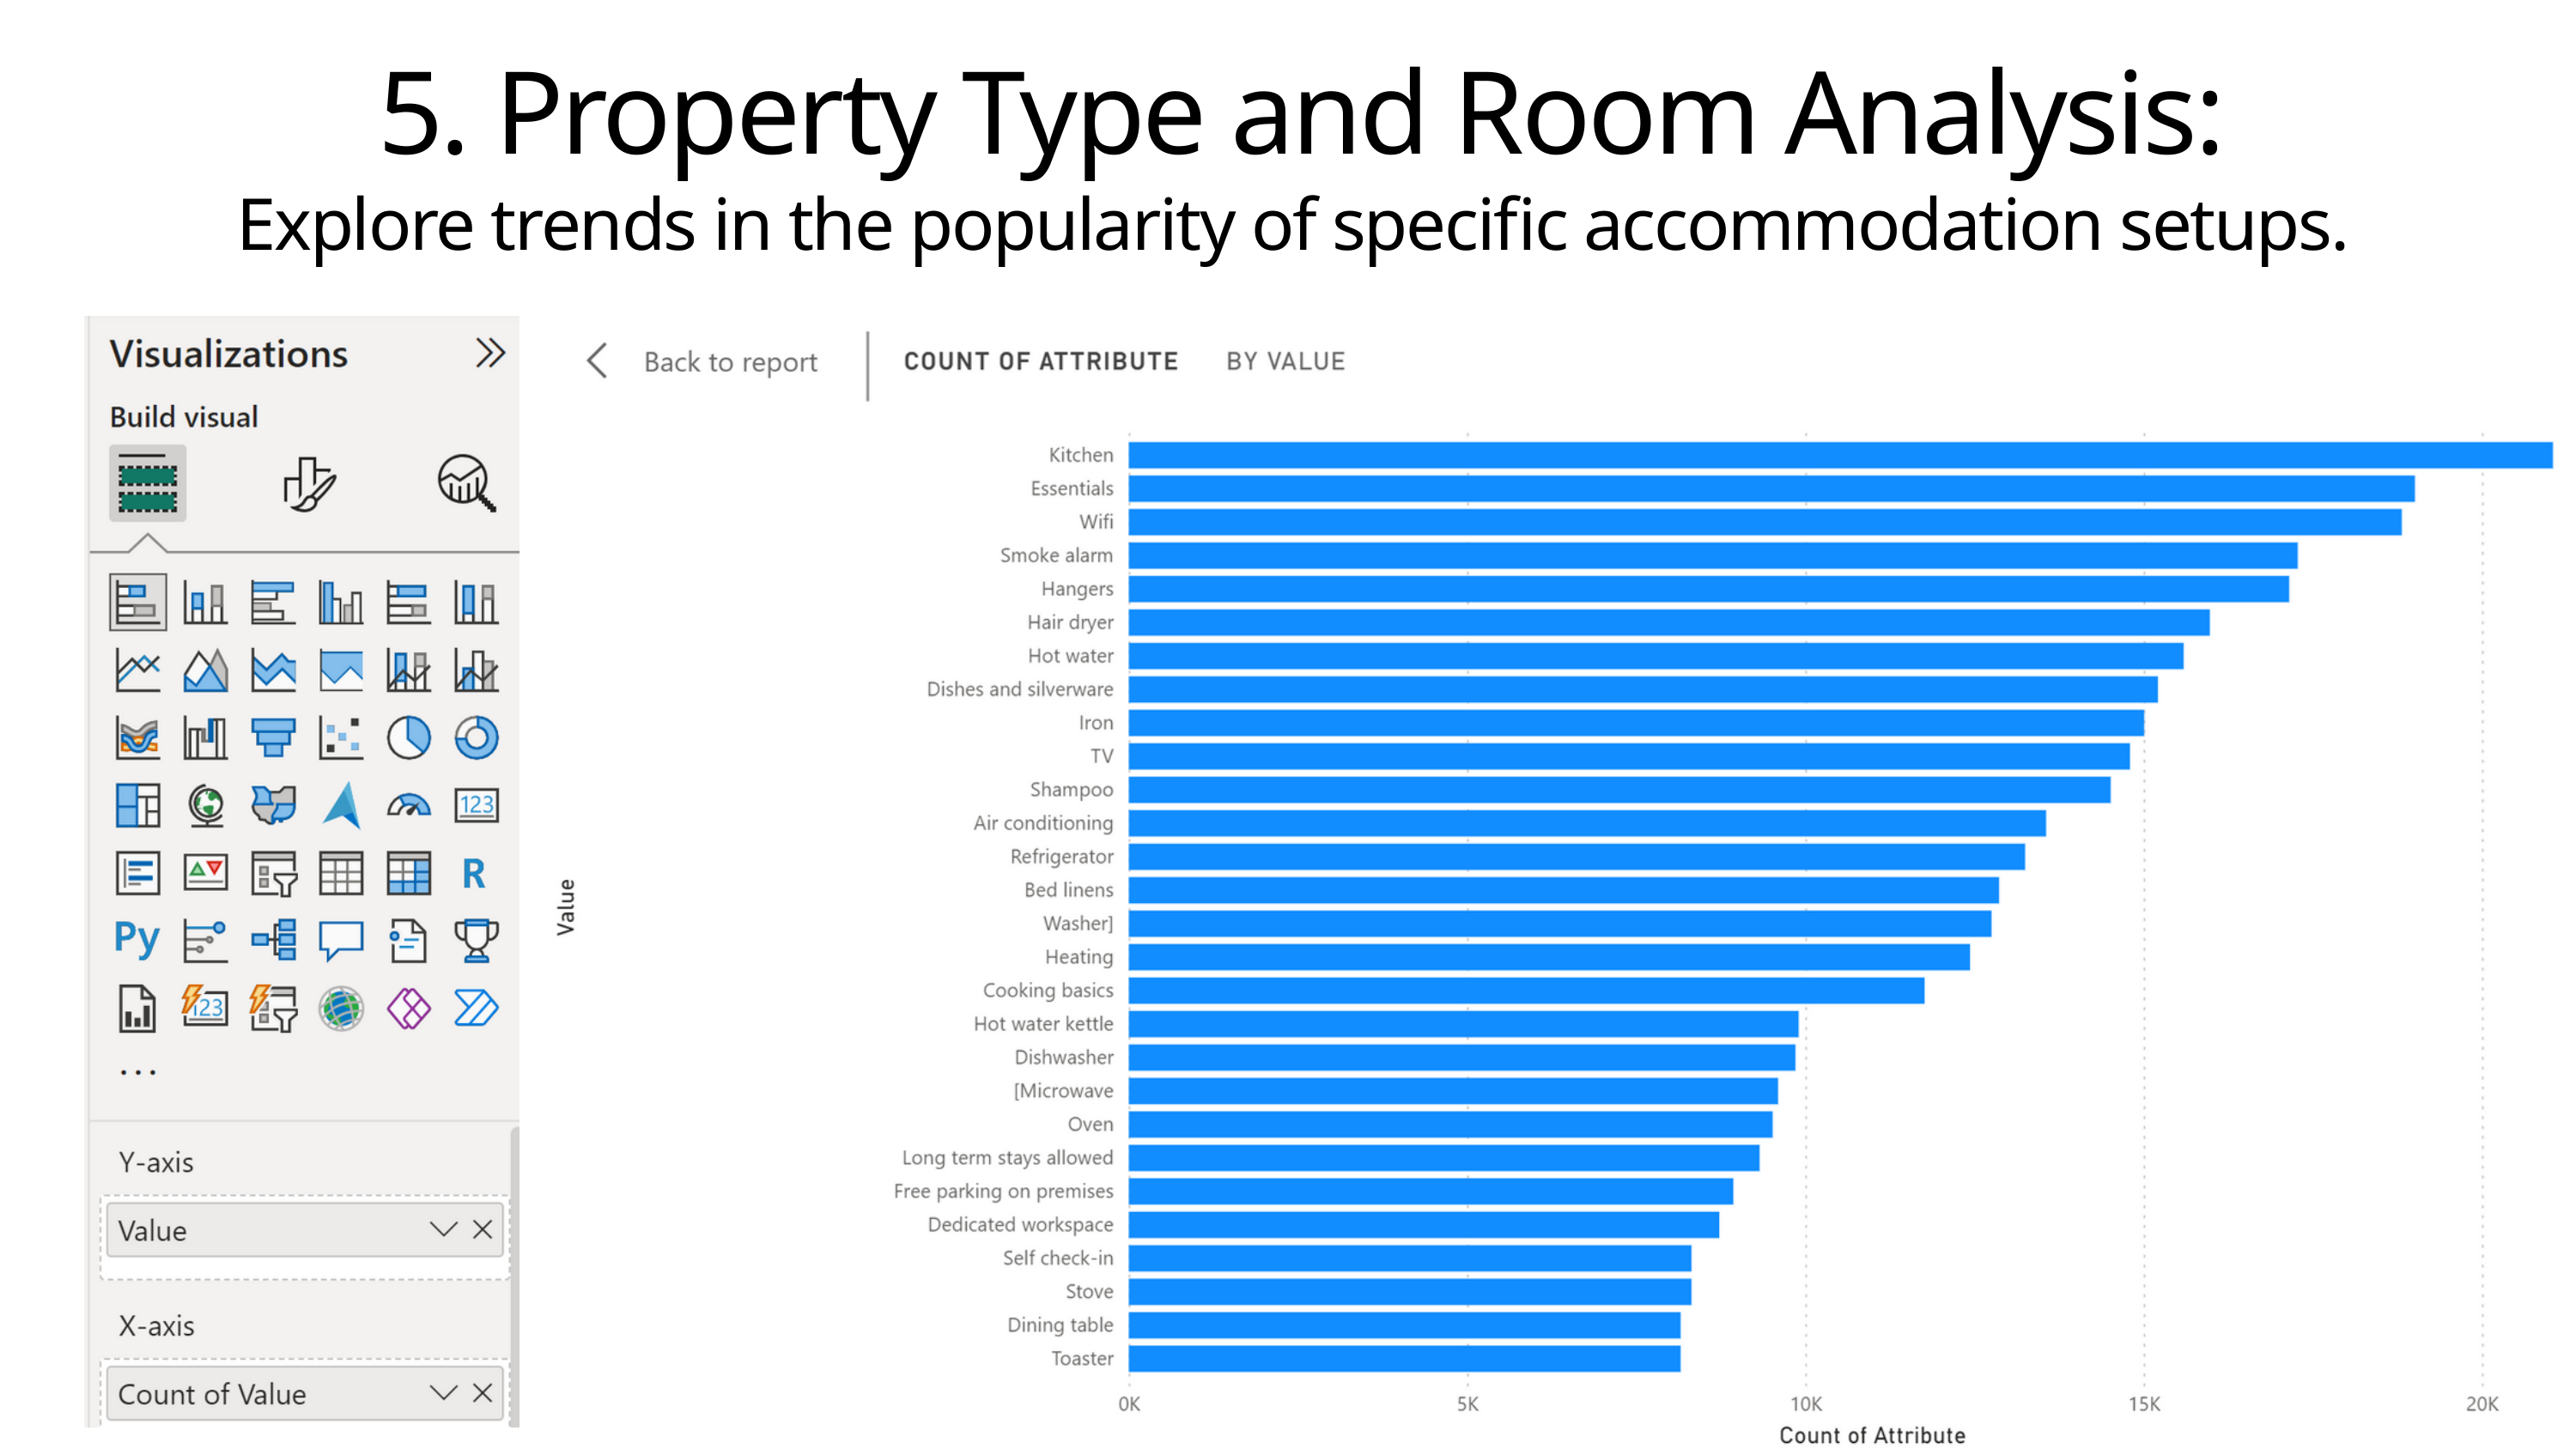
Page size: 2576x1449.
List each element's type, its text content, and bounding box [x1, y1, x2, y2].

text_box 5. Property Type and Room Analysis: [275, 47, 2329, 177]
text_box Explore trends in the popularity of specific accommodation setups. [165, 184, 2423, 265]
text_box [547, 316, 2576, 1449]
text_box [84, 316, 519, 1428]
